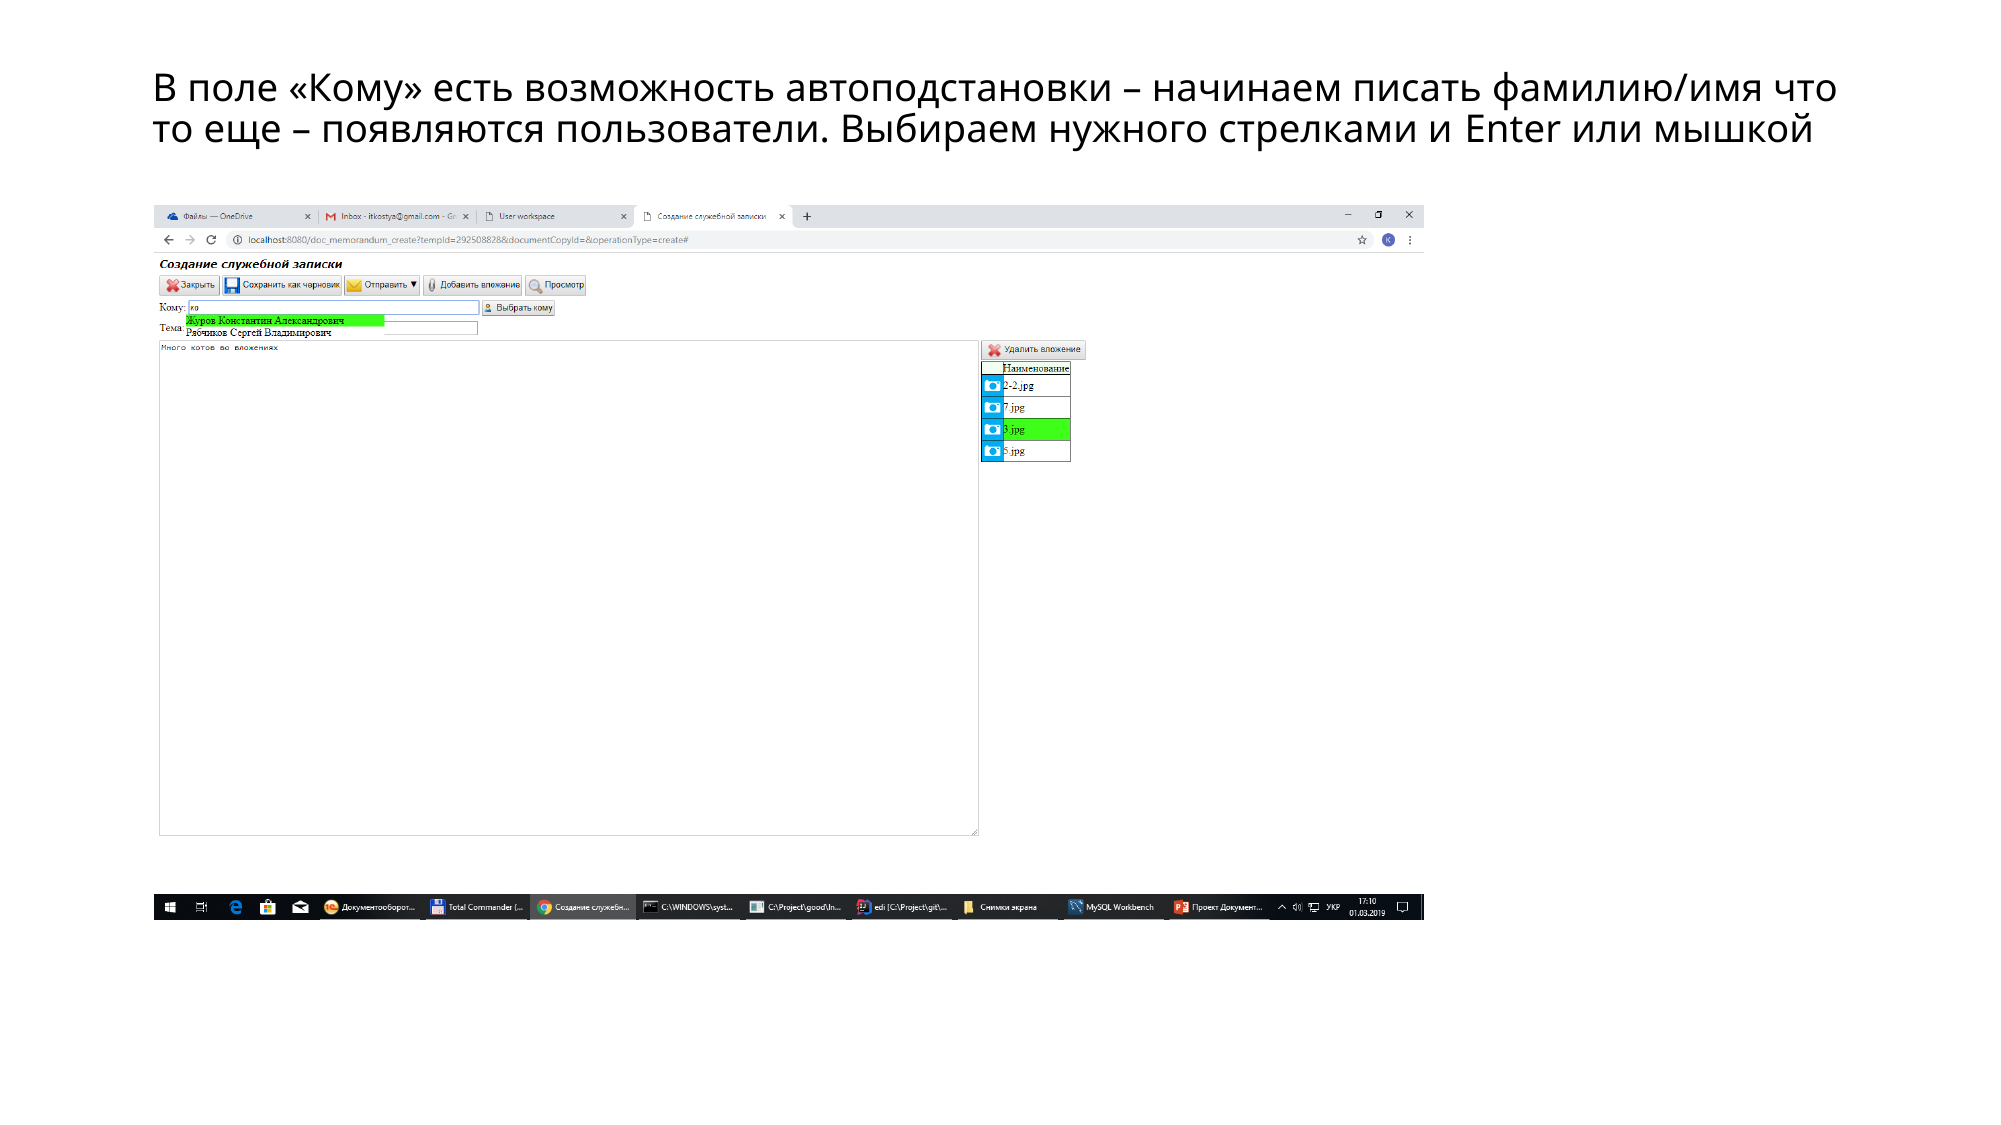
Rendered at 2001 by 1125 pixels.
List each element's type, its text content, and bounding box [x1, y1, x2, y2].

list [154, 205, 1424, 920]
title В поле «Кому» есть возможность автоподстановки – начинаем писать фамилию/имя что то еще – появляются пользователи. Выбираем нужного стрелками и Enter или мышкой [137, 59, 1863, 160]
